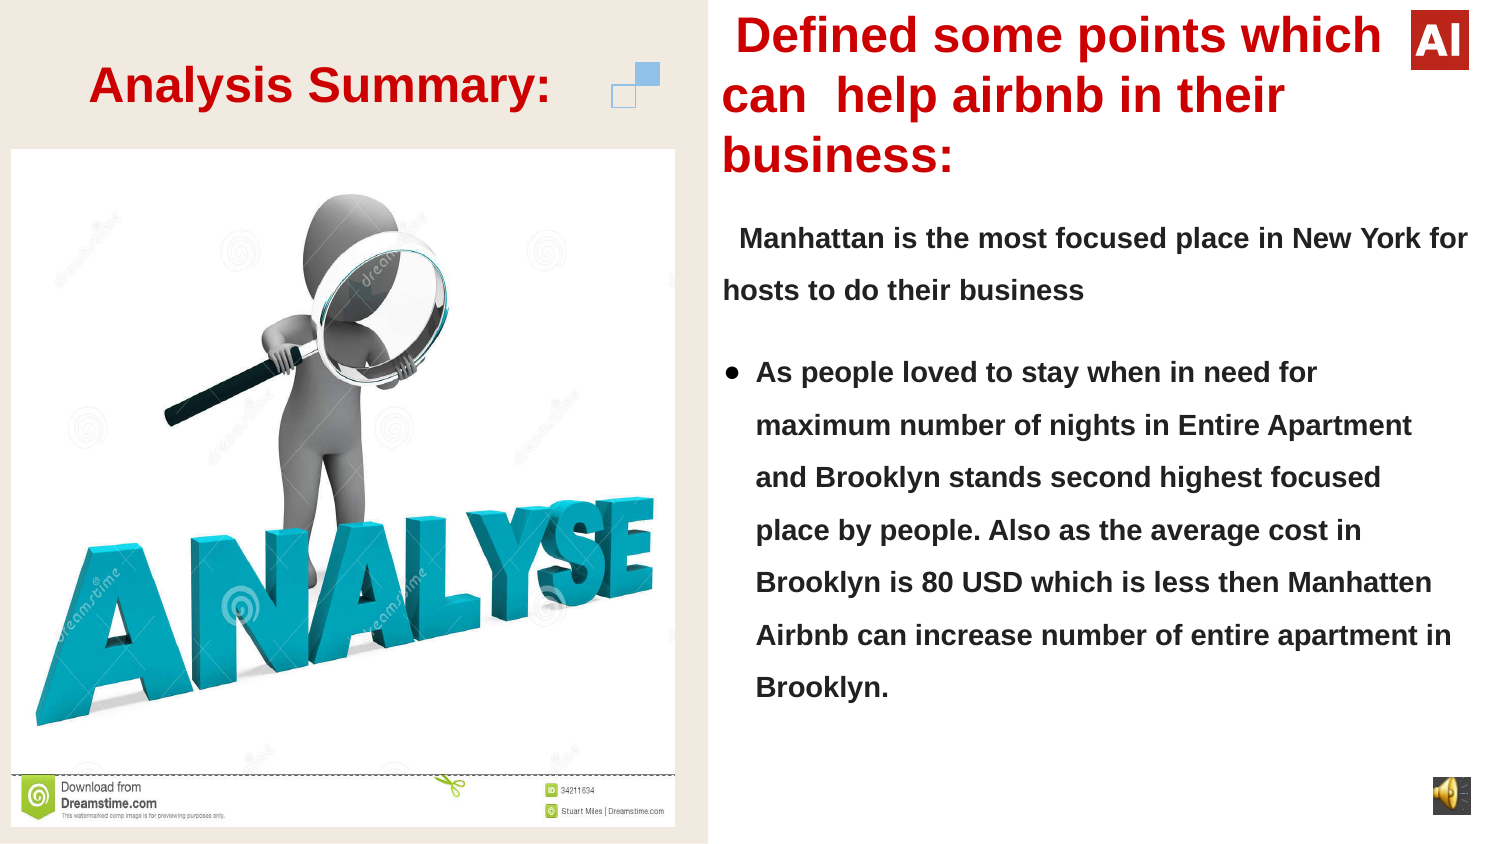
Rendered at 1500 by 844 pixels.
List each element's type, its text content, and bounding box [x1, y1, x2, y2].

picture [11, 148, 675, 827]
text_box Defined some points which can help airbnb in their business: [721, 0, 1403, 183]
text_box As people loved to stay when in need for maximum number of nights in Entire Apartment and Brooklyn stands second highest focused place by people. Also as the average cost in Brooklyn is 80 USD which is less then Manhatten Airbnb can increase number of entire apartment in Brooklyn. [721, 334, 1454, 777]
picture [1411, 10, 1469, 70]
text_box Manhattan is the most focused place in New York for hosts to do their business [720, 199, 1487, 307]
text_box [0, 0, 709, 844]
picture [1431, 775, 1473, 817]
